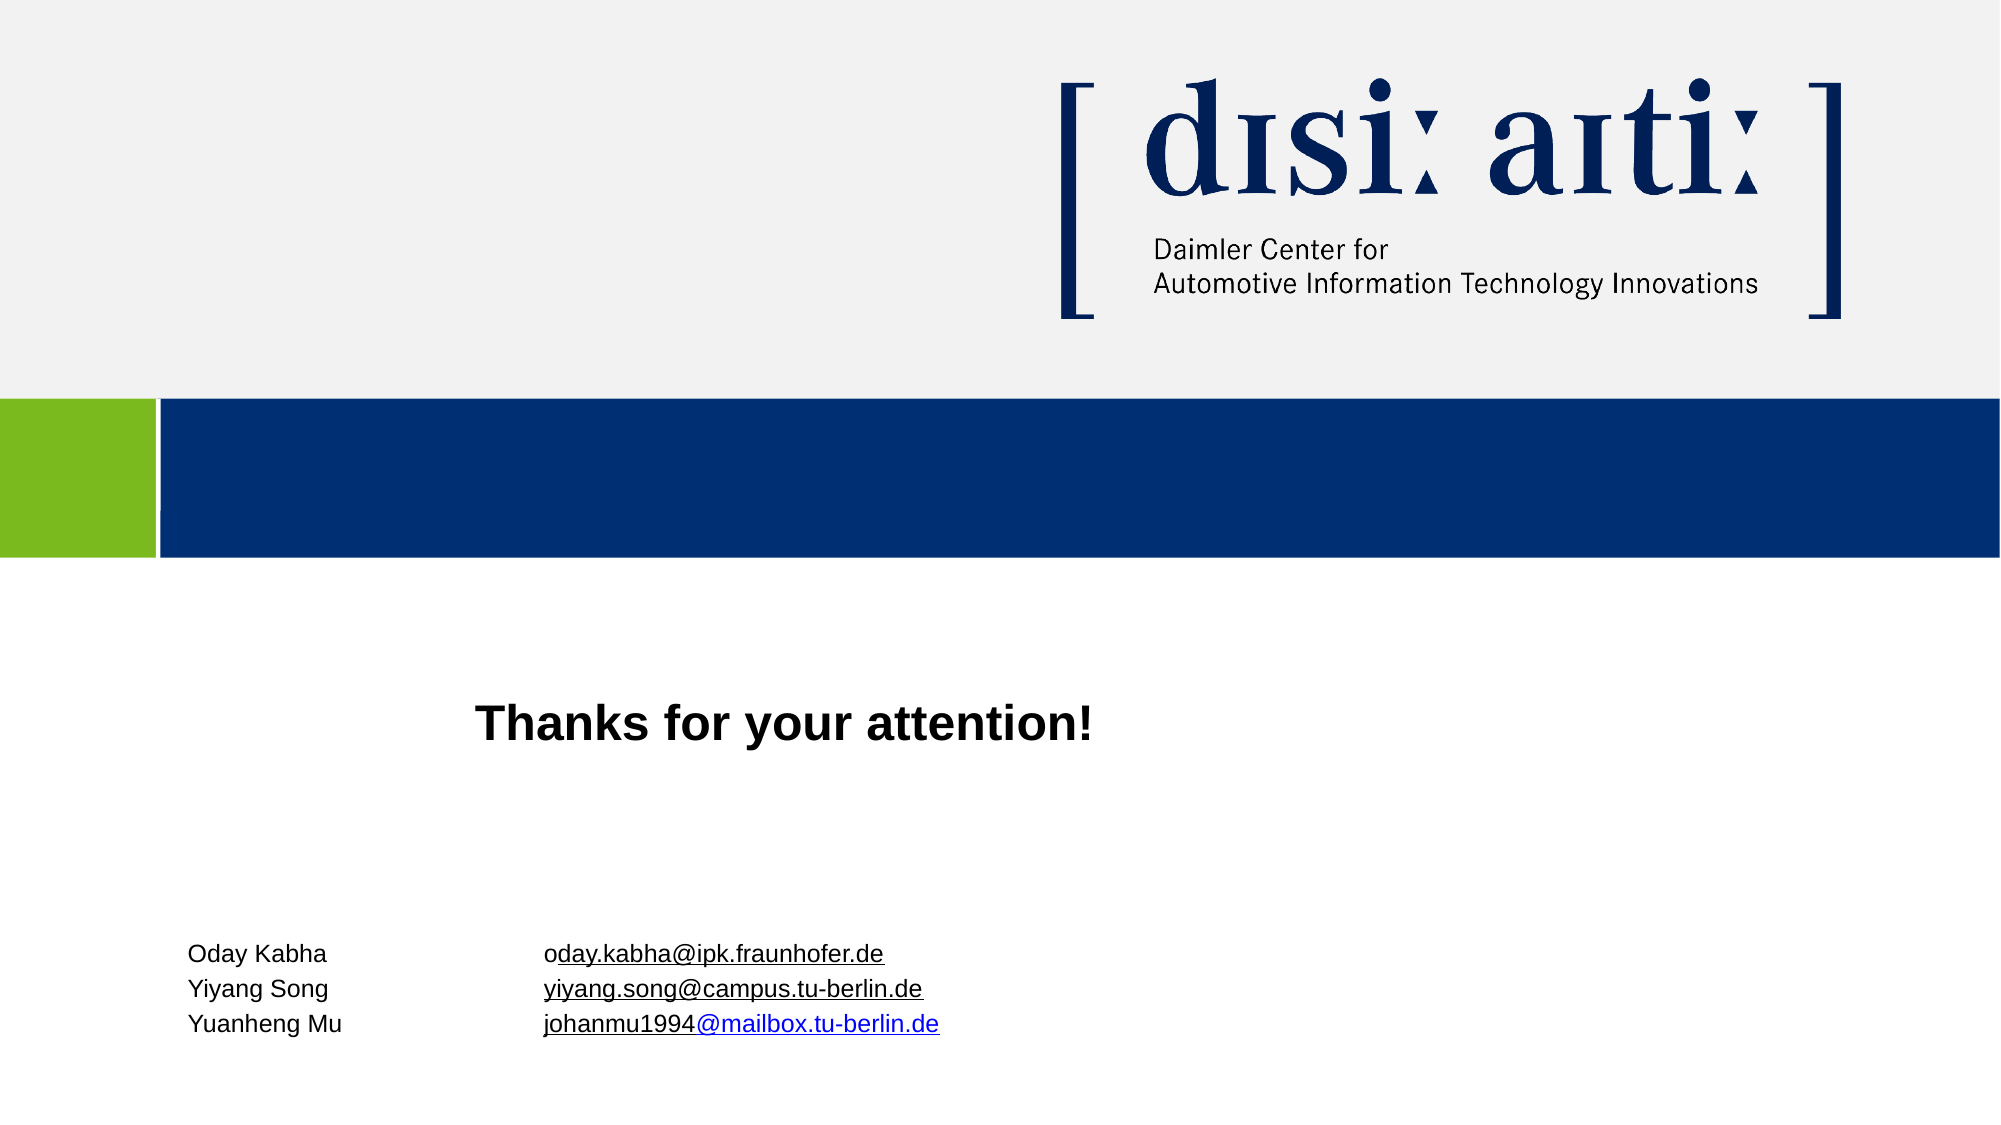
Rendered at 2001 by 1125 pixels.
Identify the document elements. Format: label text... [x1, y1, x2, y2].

text_box Oday Kabha oday.kabha@ipk.fraunhofer.de Yiyang Song yiyang.song@campus.tu-berlin.de Yuanheng Mu johanmu1994@mailbox.tu-berlin.de [187, 887, 1870, 1046]
text_box Thanks for your attention! [474, 674, 1513, 781]
picture [1061, 78, 1841, 319]
